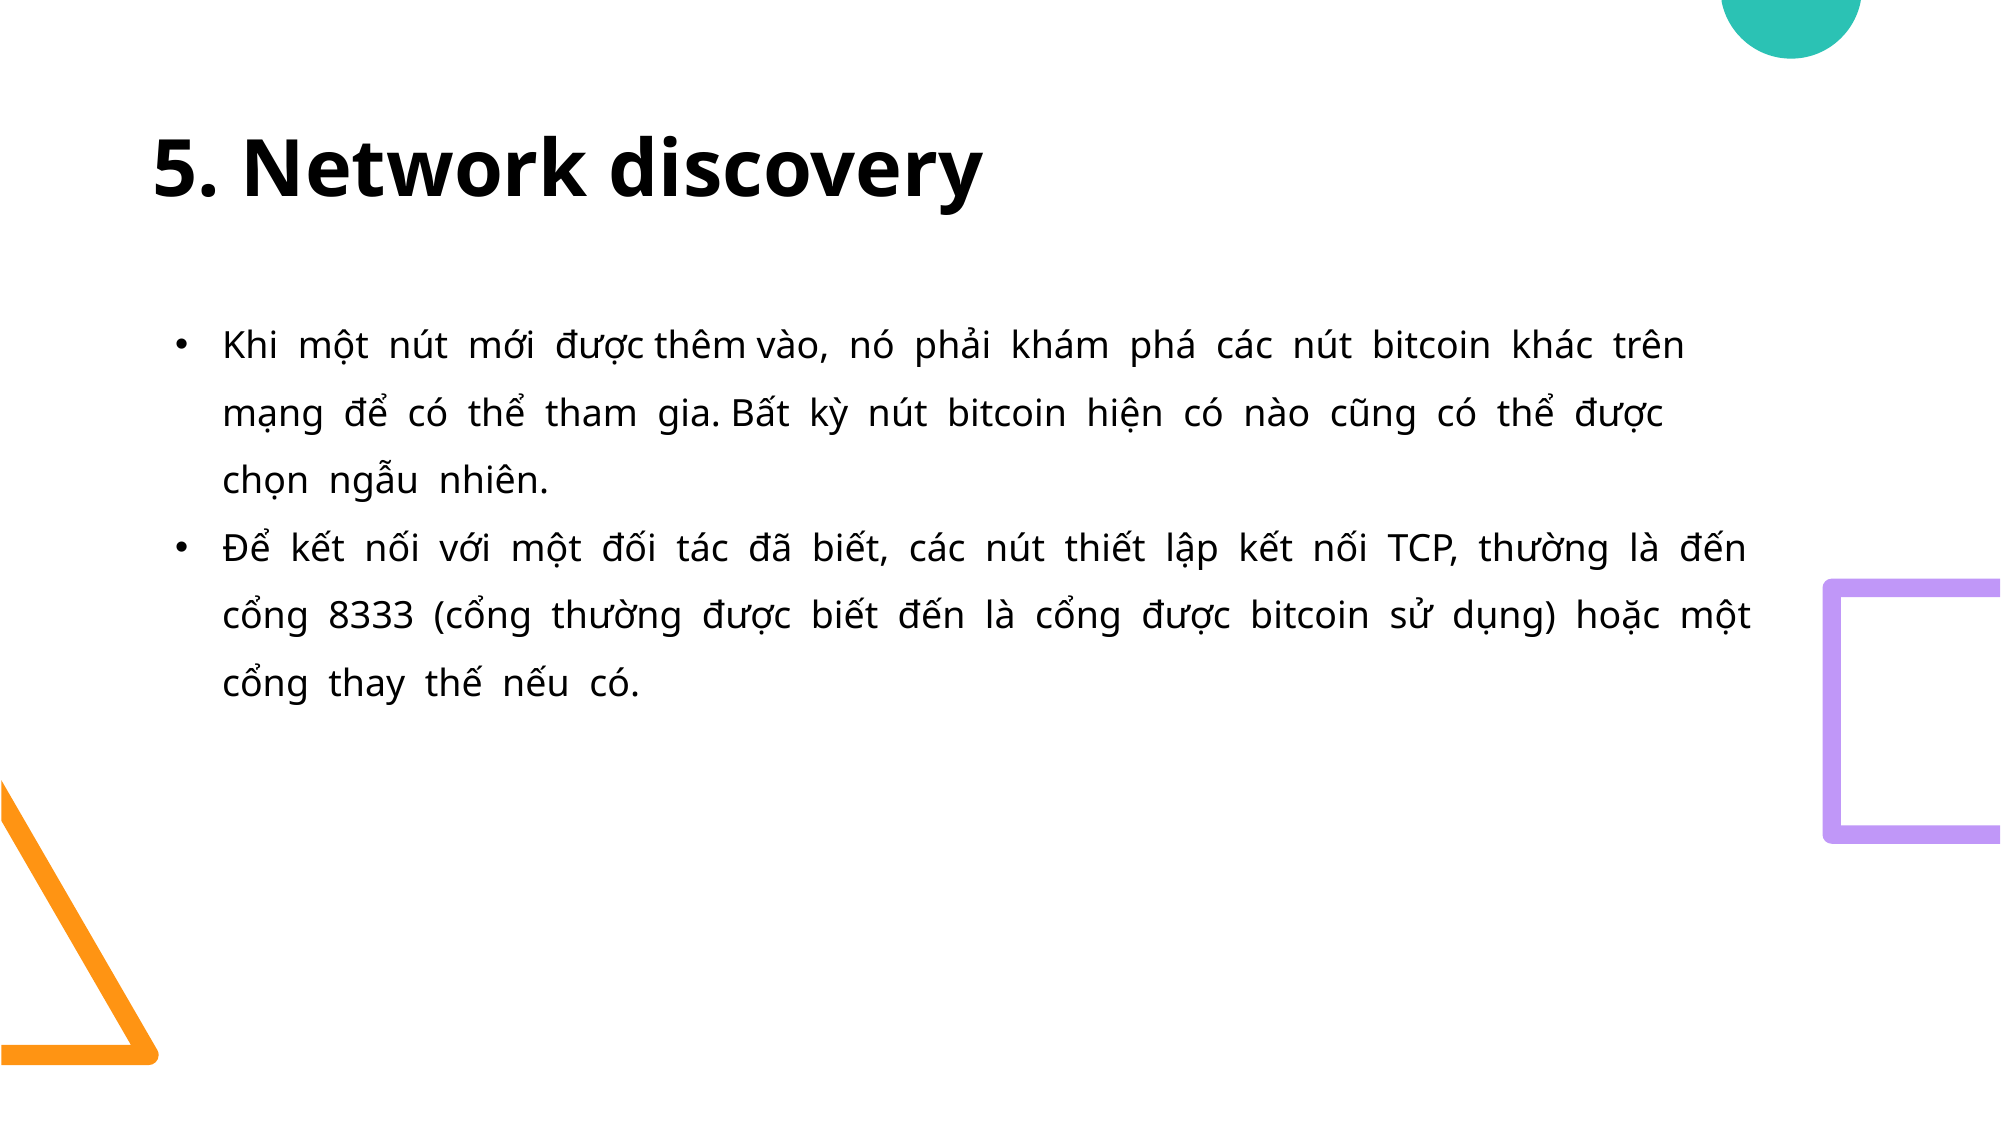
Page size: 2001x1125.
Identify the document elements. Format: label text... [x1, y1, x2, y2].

text_box Khi một nút mới được thêm vào, nó phải khám phá các nút bitcoin khác trên mạng để có thể tham gia. Bất kỳ nút bitcoin hiện có nào cũng có thể được chọn ngẫu nhiên. Để kết nối với một đối tác đã biết, các nút thiết lập kết nối TCP, thường là đến cổng 8333 (cổng thường được biết đến là cổng được bitcoin sử dụng) hoặc một cổng thay thế nếu có. [160, 291, 1785, 712]
title 5. Network discovery [137, 50, 1863, 292]
